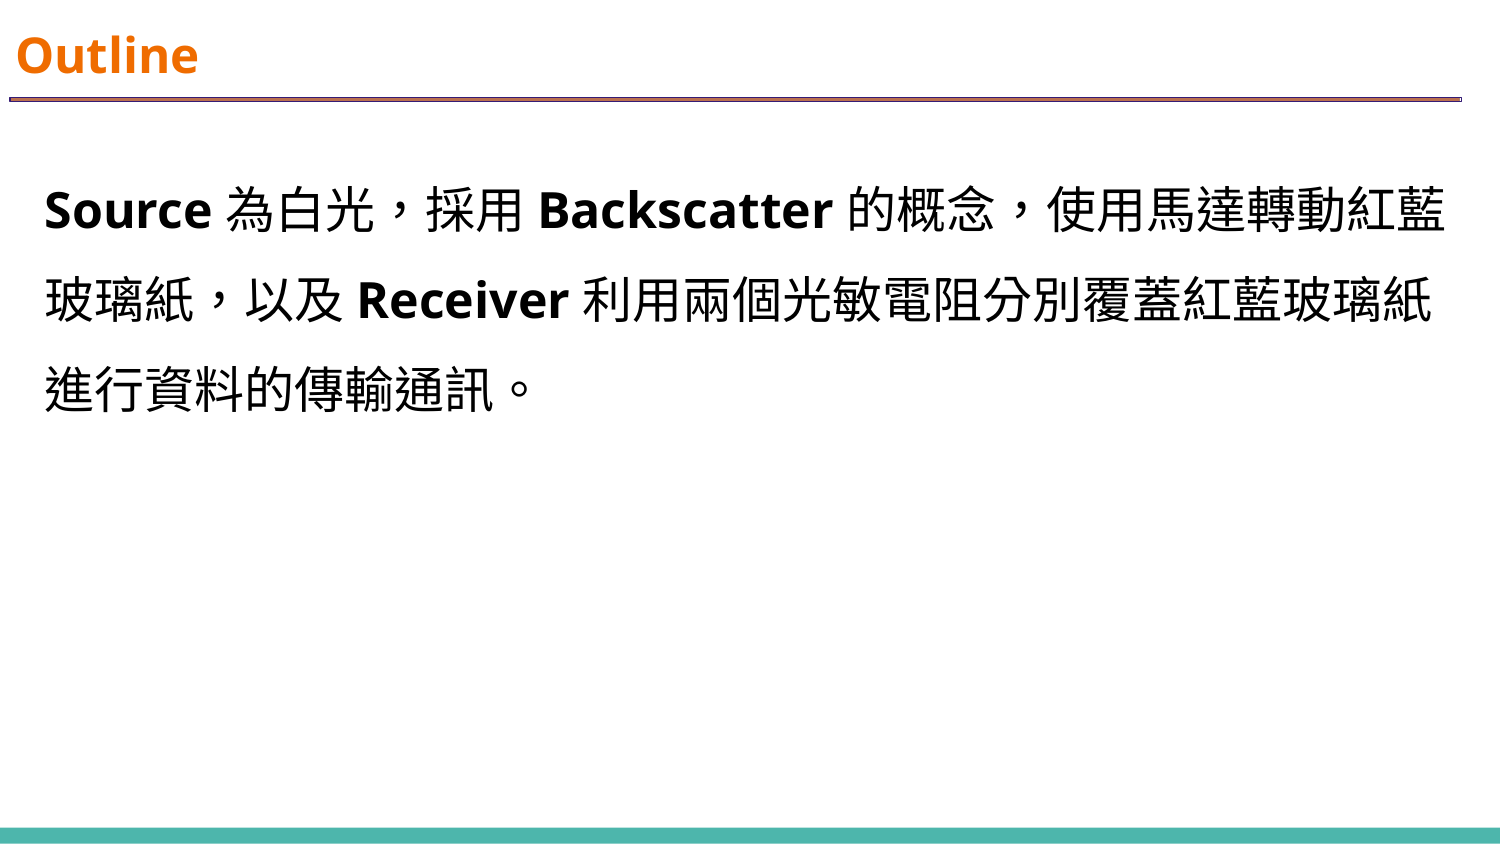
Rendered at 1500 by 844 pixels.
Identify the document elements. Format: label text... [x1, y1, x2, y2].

title Outline [0, 0, 1398, 99]
list Source為白光，採用Backscatter的概念，使用馬達轉動紅藍玻璃紙，以及Receiver利用兩個光敏電阻分別覆蓋紅藍玻璃紙進行資料的傳輸通訊。 [29, 133, 1480, 798]
